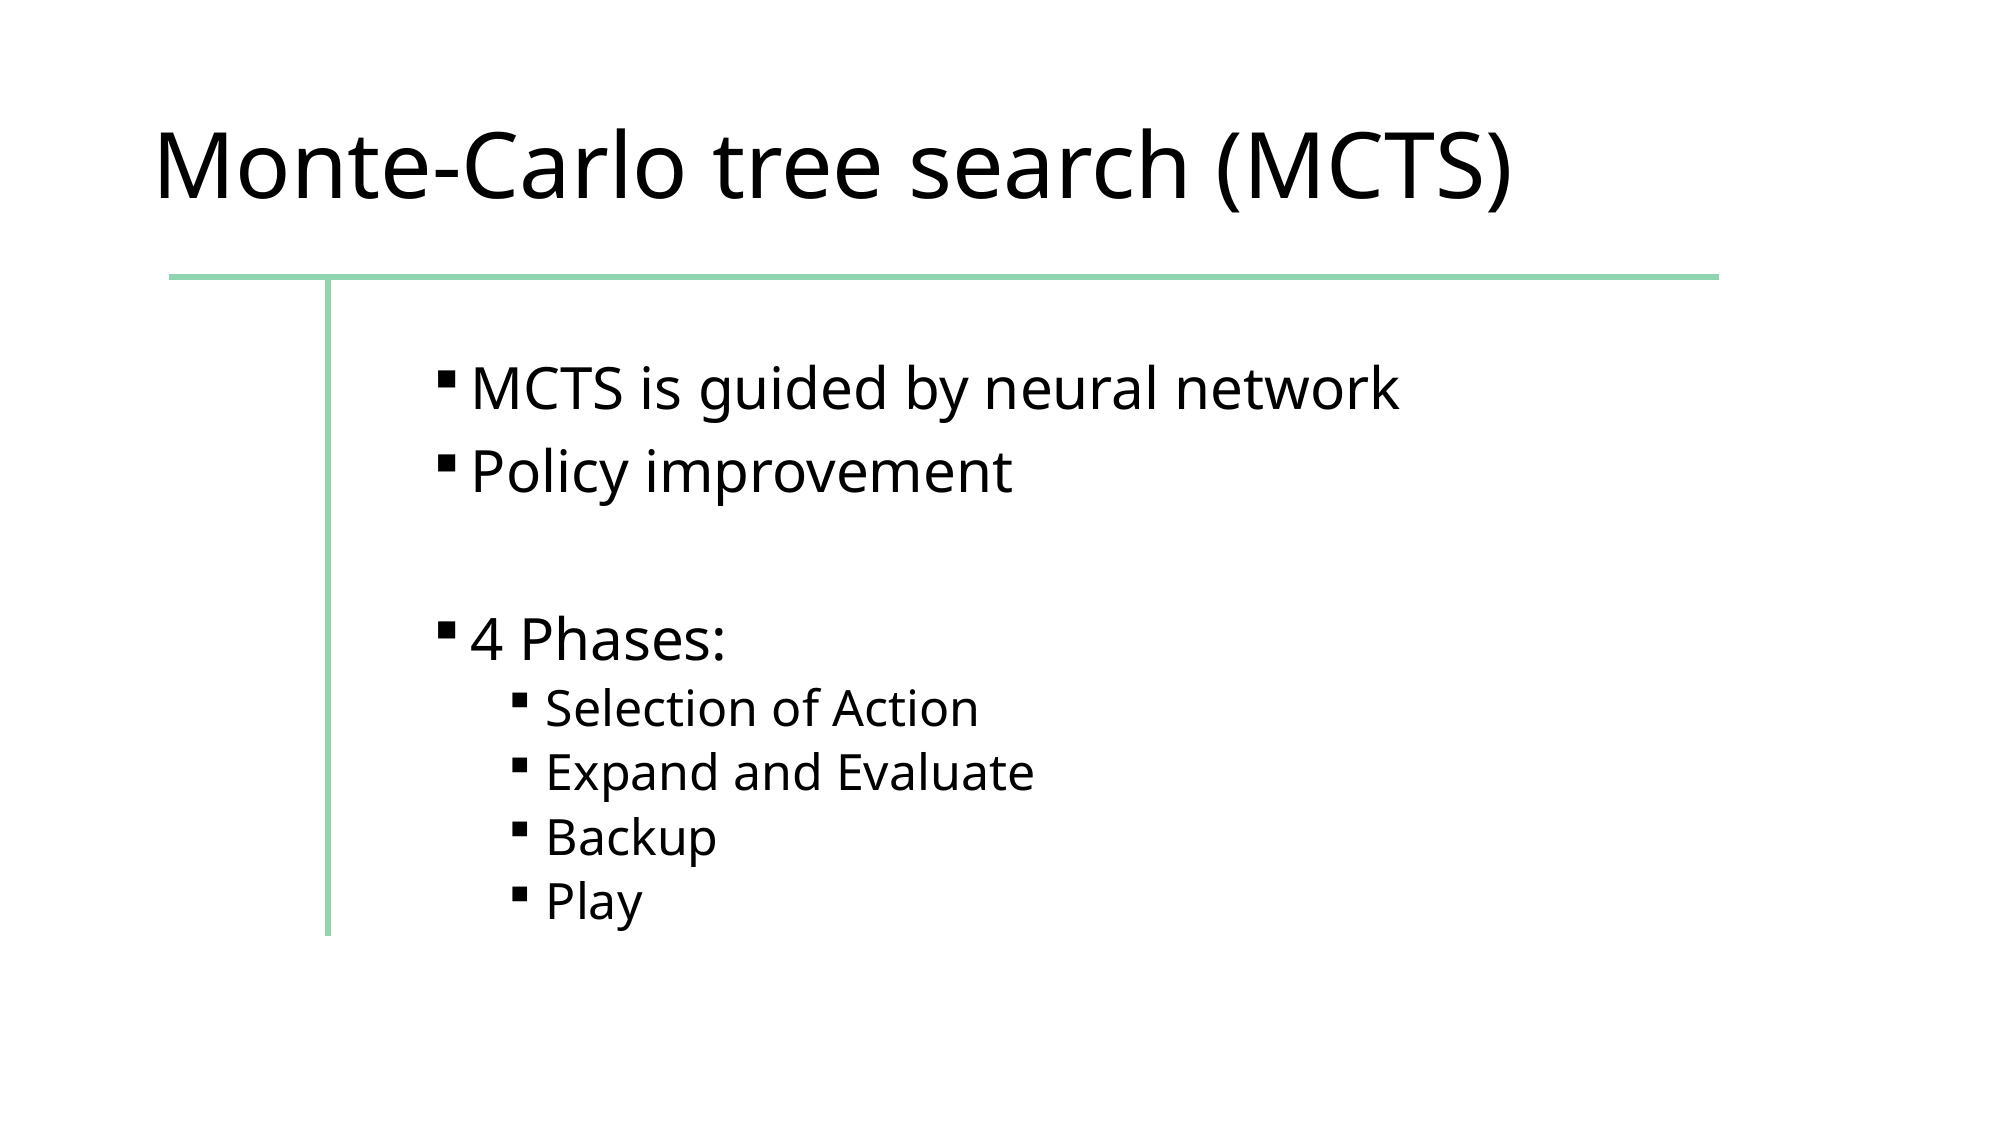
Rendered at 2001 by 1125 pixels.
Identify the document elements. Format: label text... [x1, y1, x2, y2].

title Monte-Carlo tree search (MCTS) [137, 59, 1863, 278]
list MCTS is guided by neural network Policy improvement 4 Phases: Selection of Action Expand and Evaluate Backup Play [418, 351, 1582, 1066]
